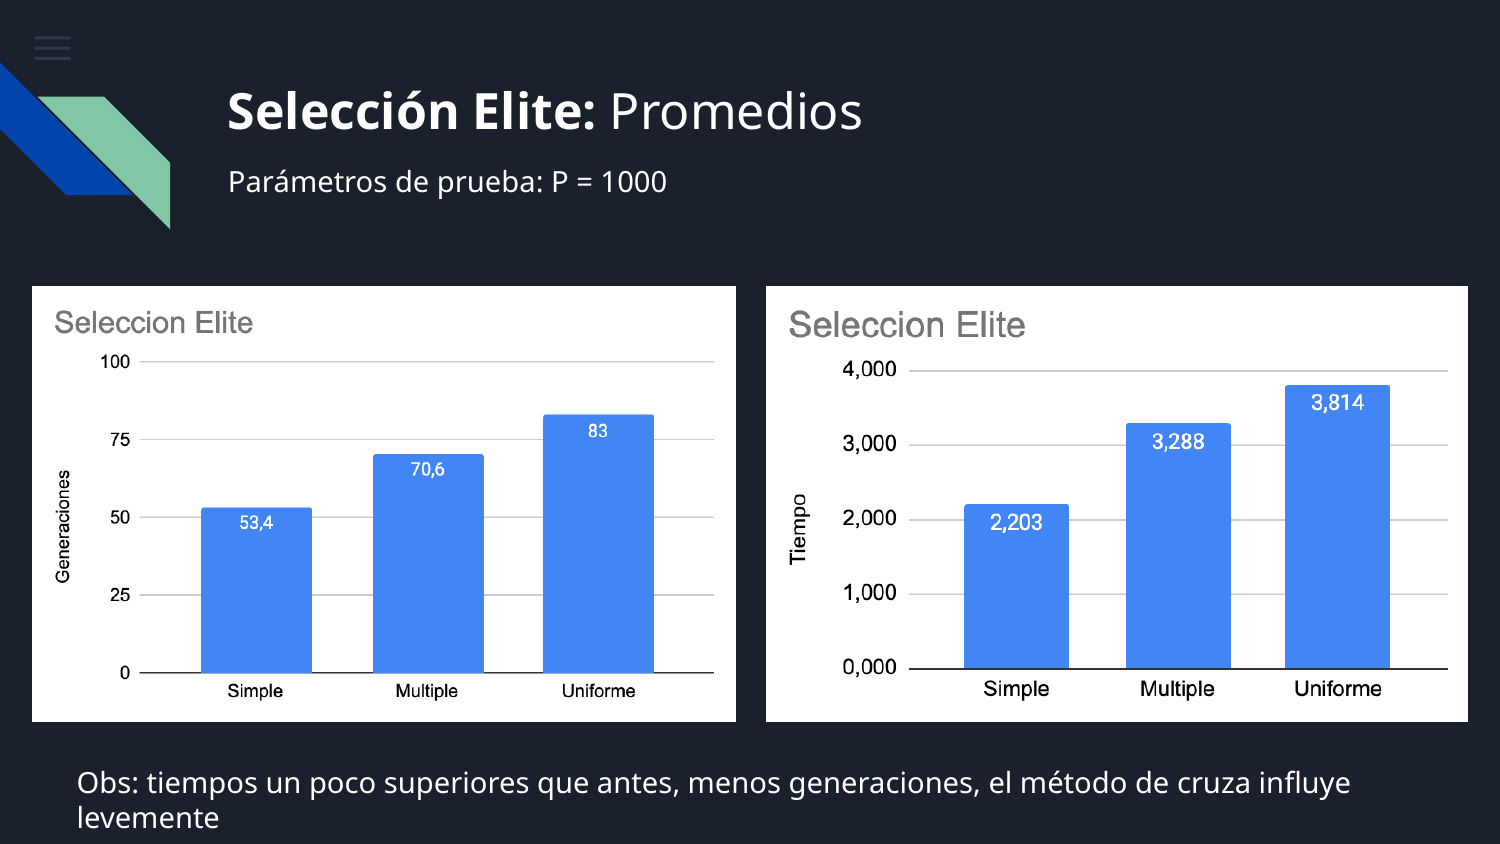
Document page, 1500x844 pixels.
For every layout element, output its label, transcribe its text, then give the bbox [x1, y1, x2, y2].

picture [32, 286, 737, 722]
text_box Parámetros de prueba: P = 1000 [212, 148, 796, 214]
picture [766, 286, 1468, 722]
text_box Obs: tiempos un poco superiores que antes, menos generaciones, el método de cruza influye levemente [61, 749, 1424, 844]
title Selección Elite: Promedios [212, 64, 1368, 215]
